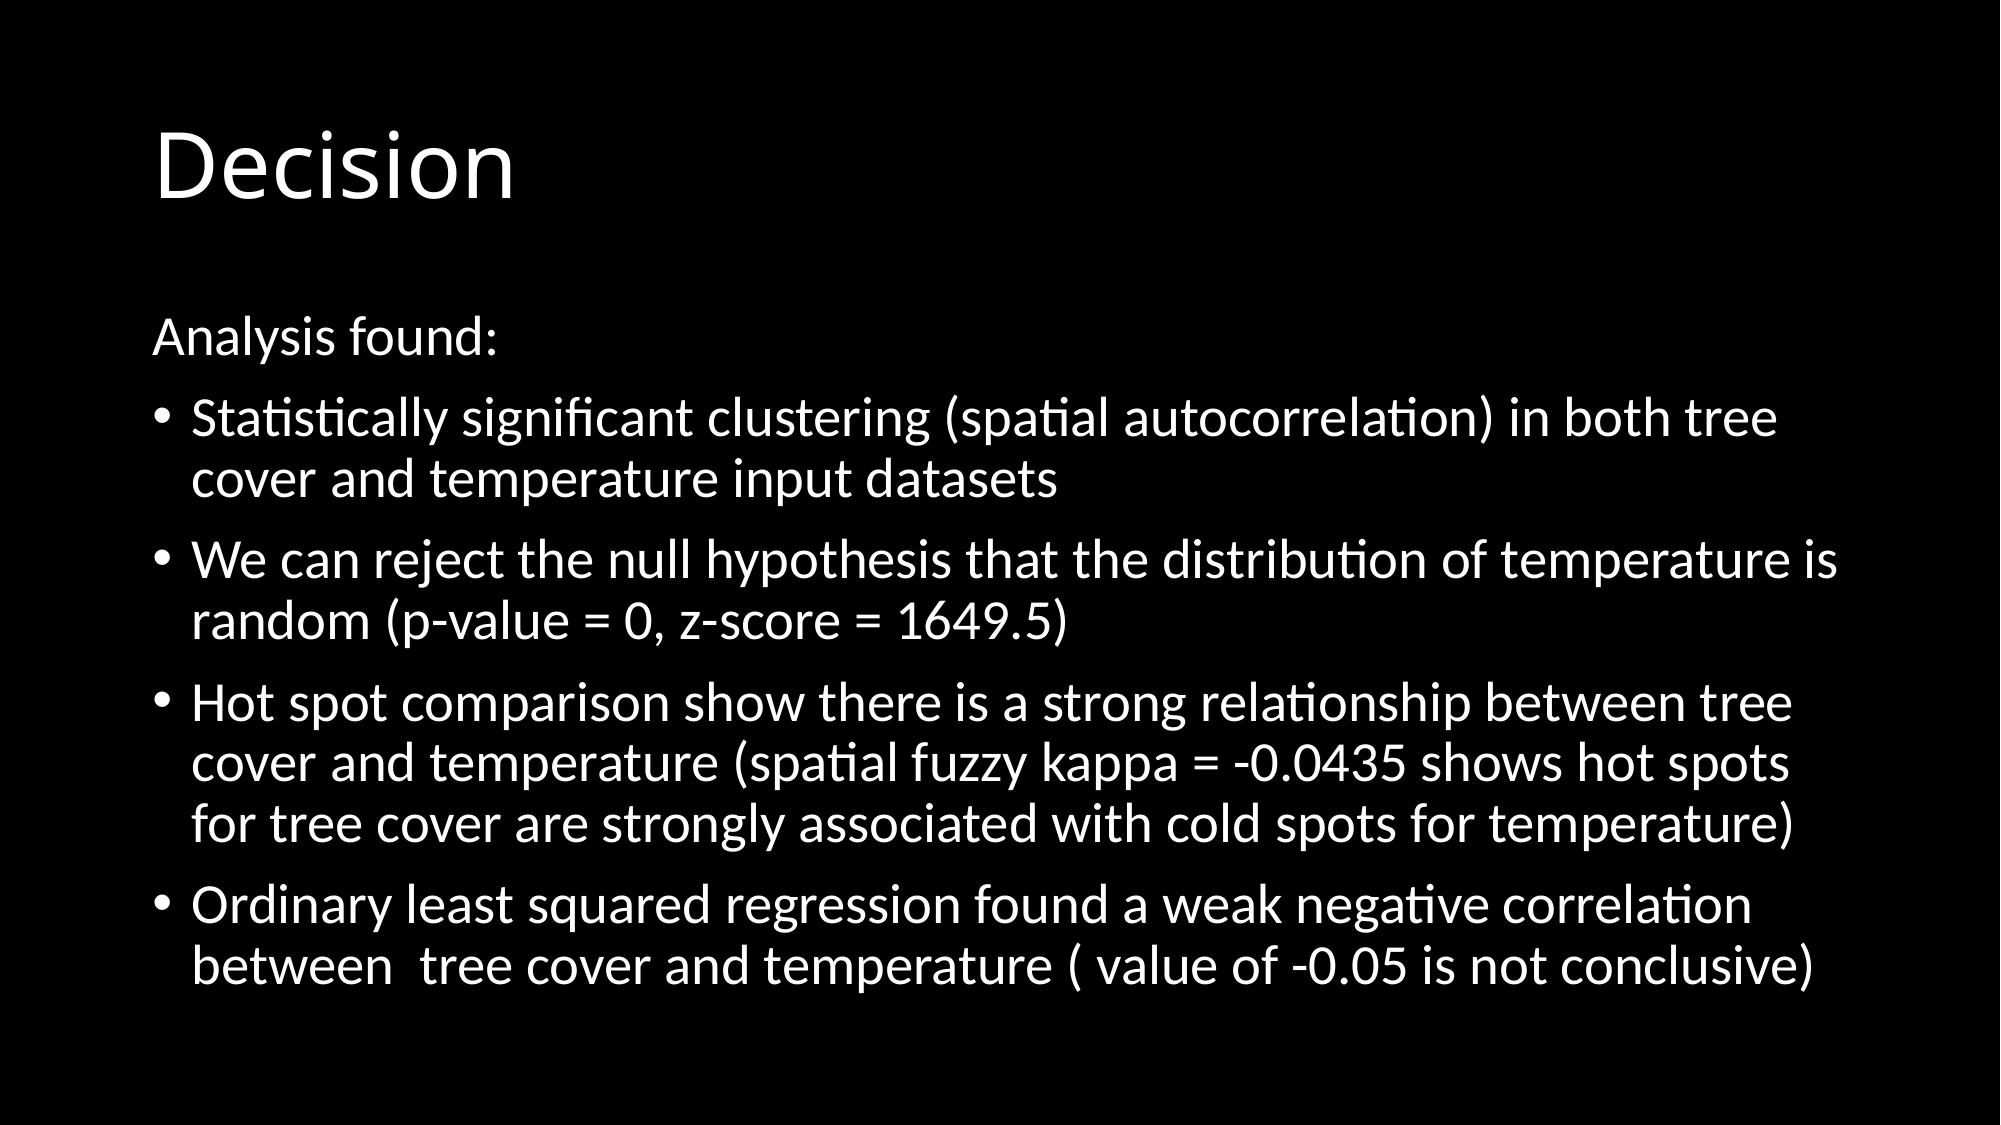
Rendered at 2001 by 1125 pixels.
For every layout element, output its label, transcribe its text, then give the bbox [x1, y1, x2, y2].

title Decision [137, 59, 1863, 278]
